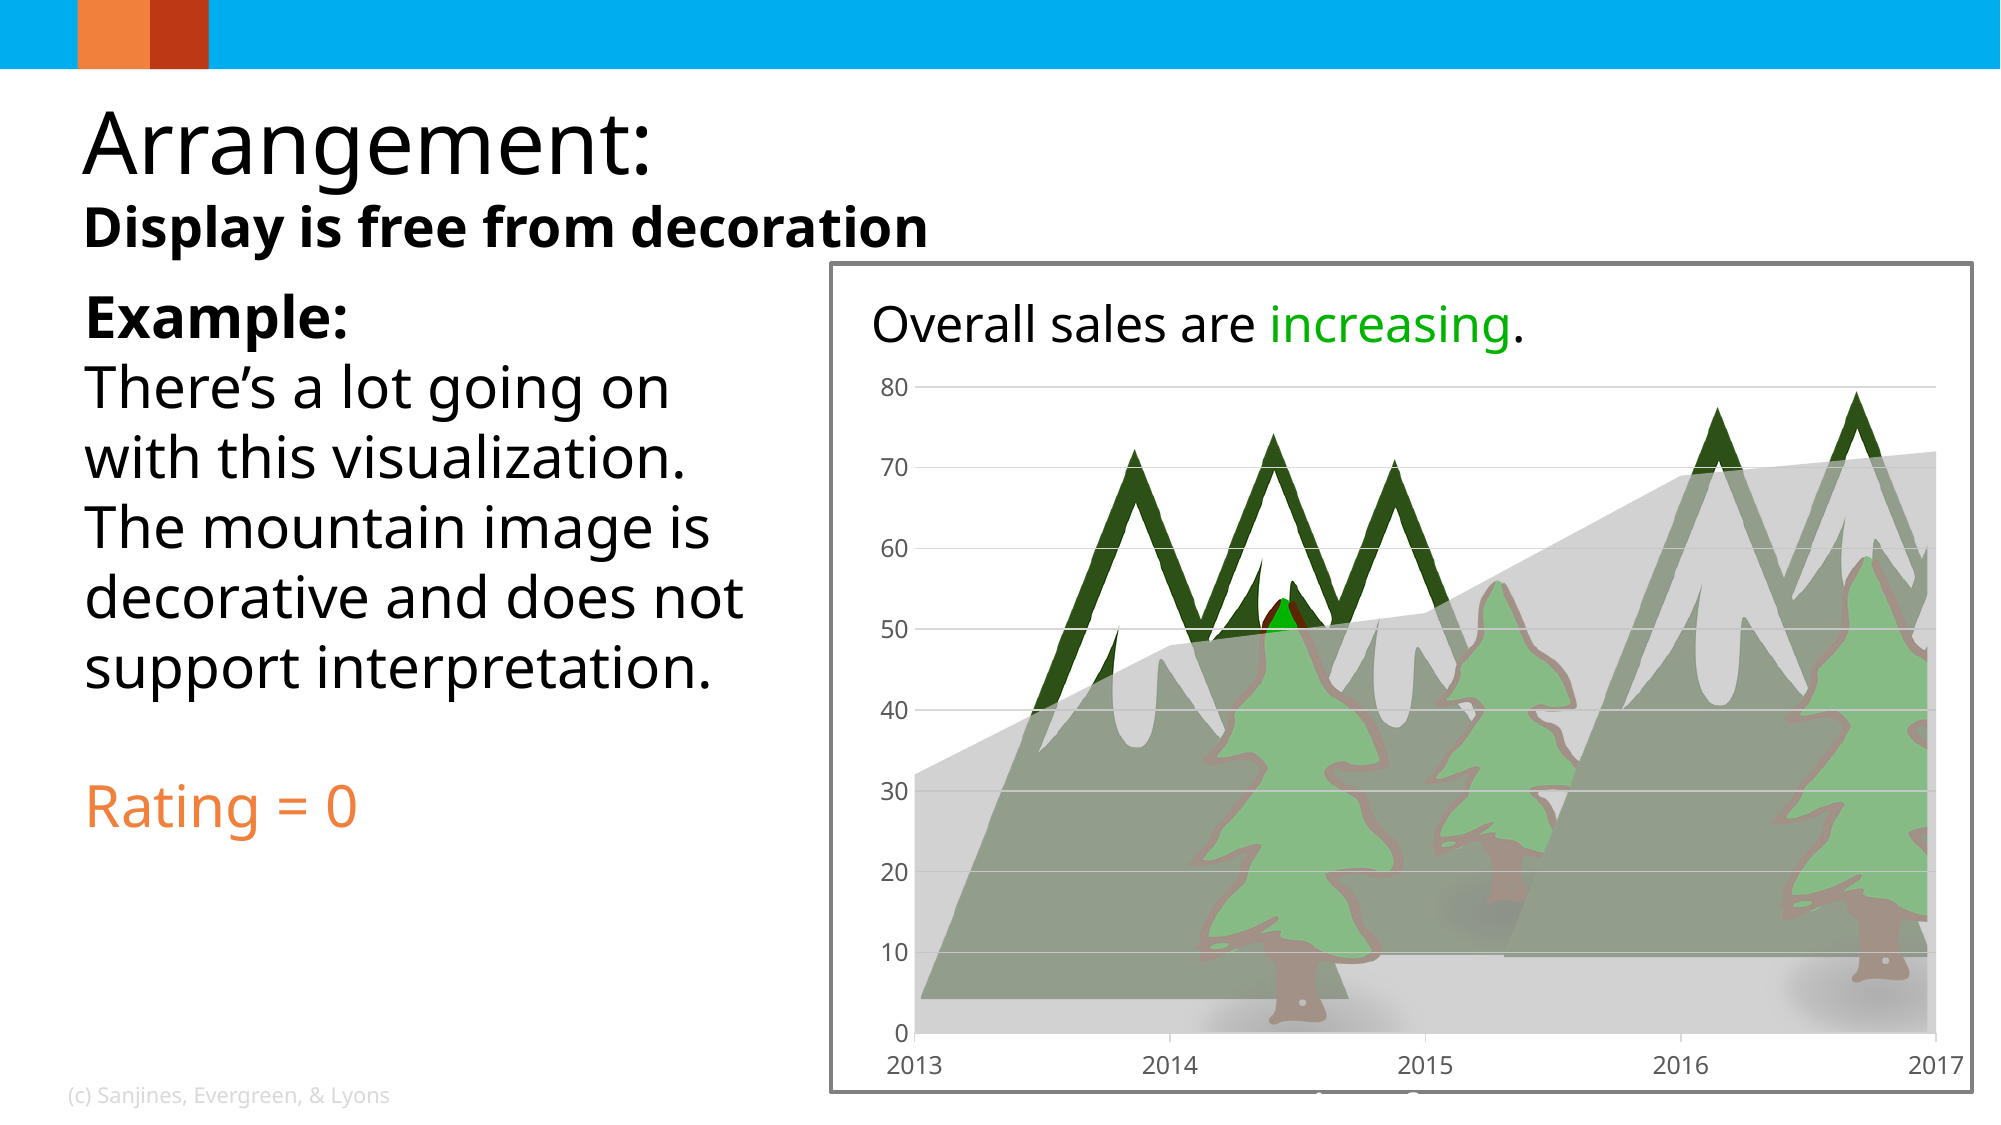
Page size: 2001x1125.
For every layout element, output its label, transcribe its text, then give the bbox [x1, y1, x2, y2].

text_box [830, 252, 1976, 1092]
text_box Arrangement: Display is free from decoration [82, 78, 1960, 267]
text_box Example: There’s a lot going on with this visualization. The mountain image is decorative and does not support interpretation. Rating = 0 [69, 272, 769, 847]
slide_number (c) Sanjines, Evergreen, & Lyons [53, 1065, 520, 1125]
